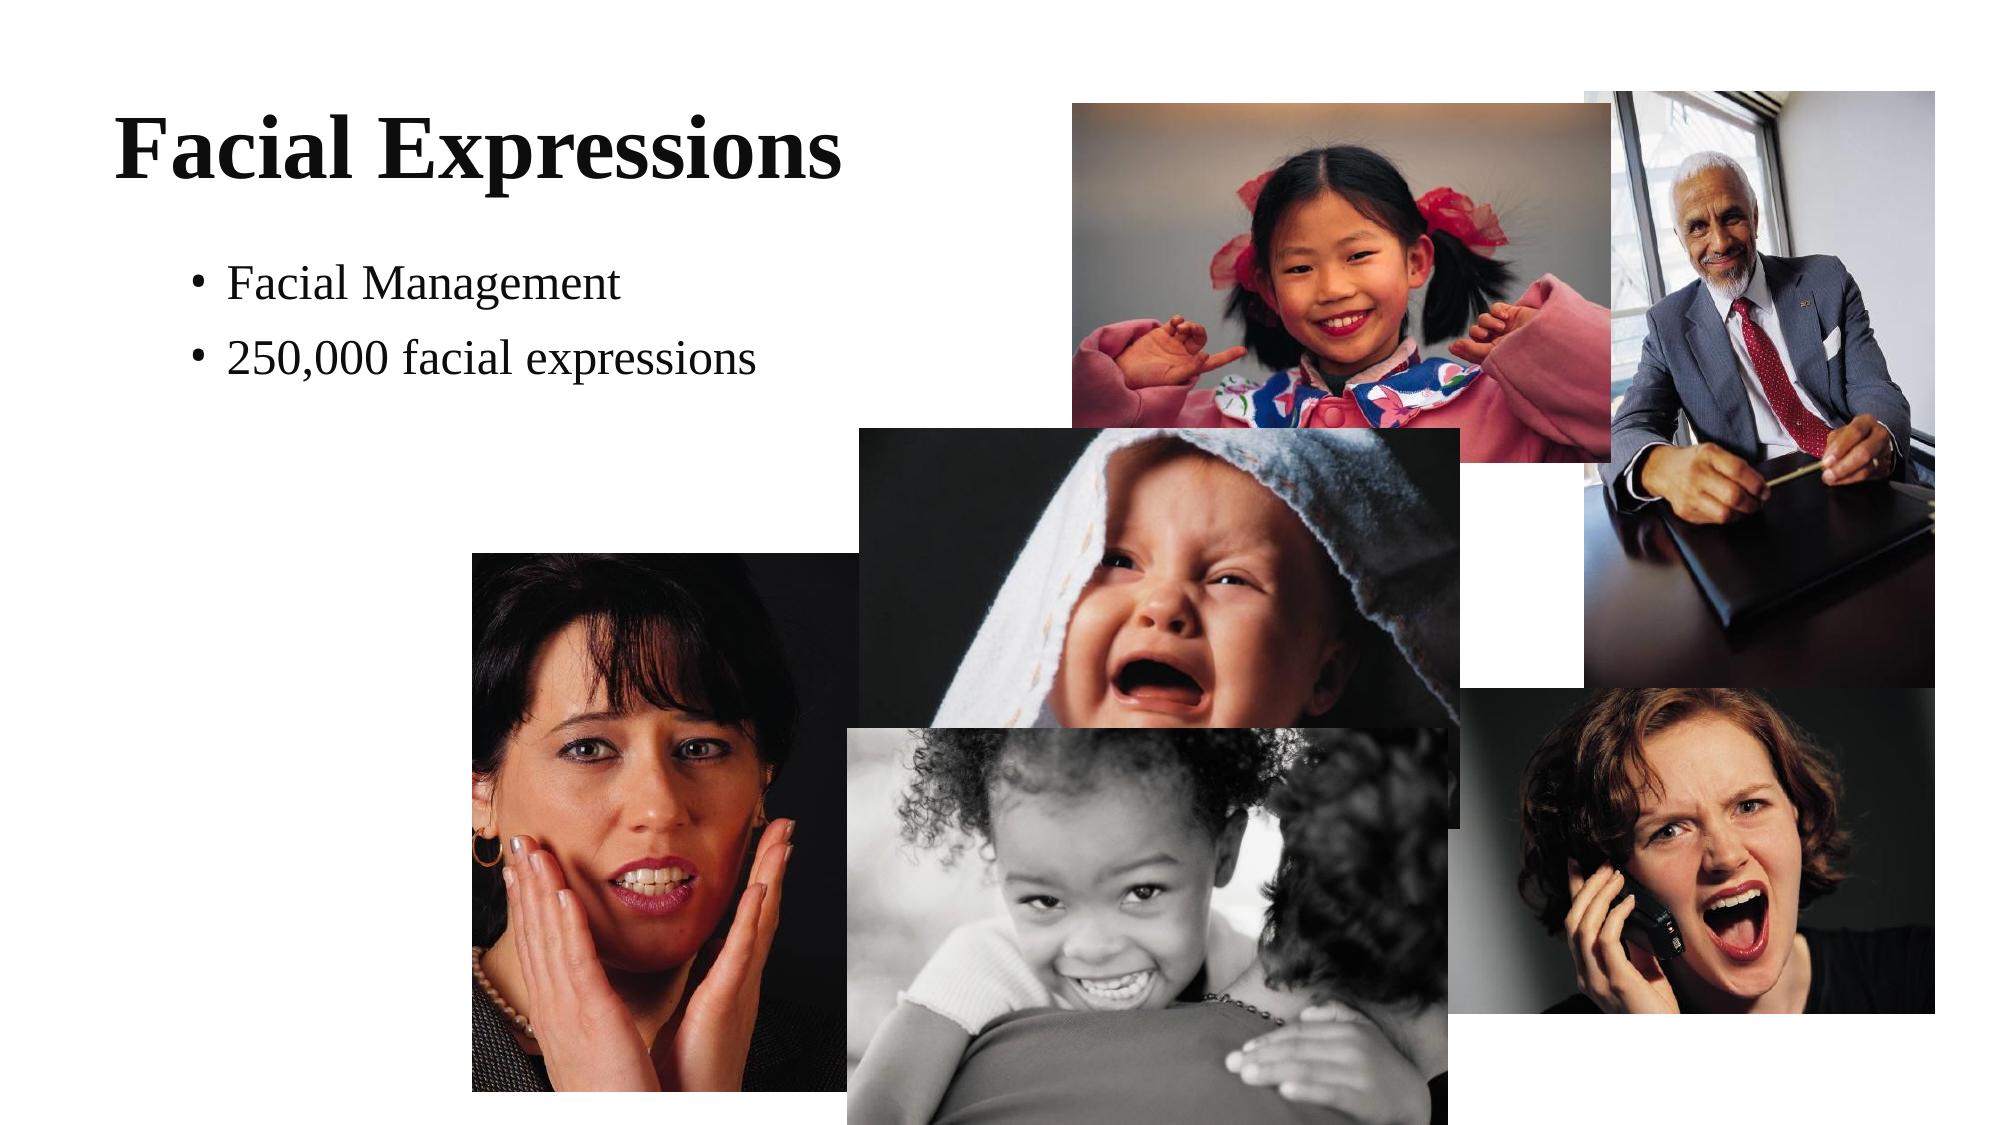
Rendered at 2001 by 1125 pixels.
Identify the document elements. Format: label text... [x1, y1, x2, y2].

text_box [471, 91, 1935, 1125]
title Facial Expressions [112, 84, 847, 275]
text_box Facial Management 250,000 facial expressions [187, 232, 466, 385]
